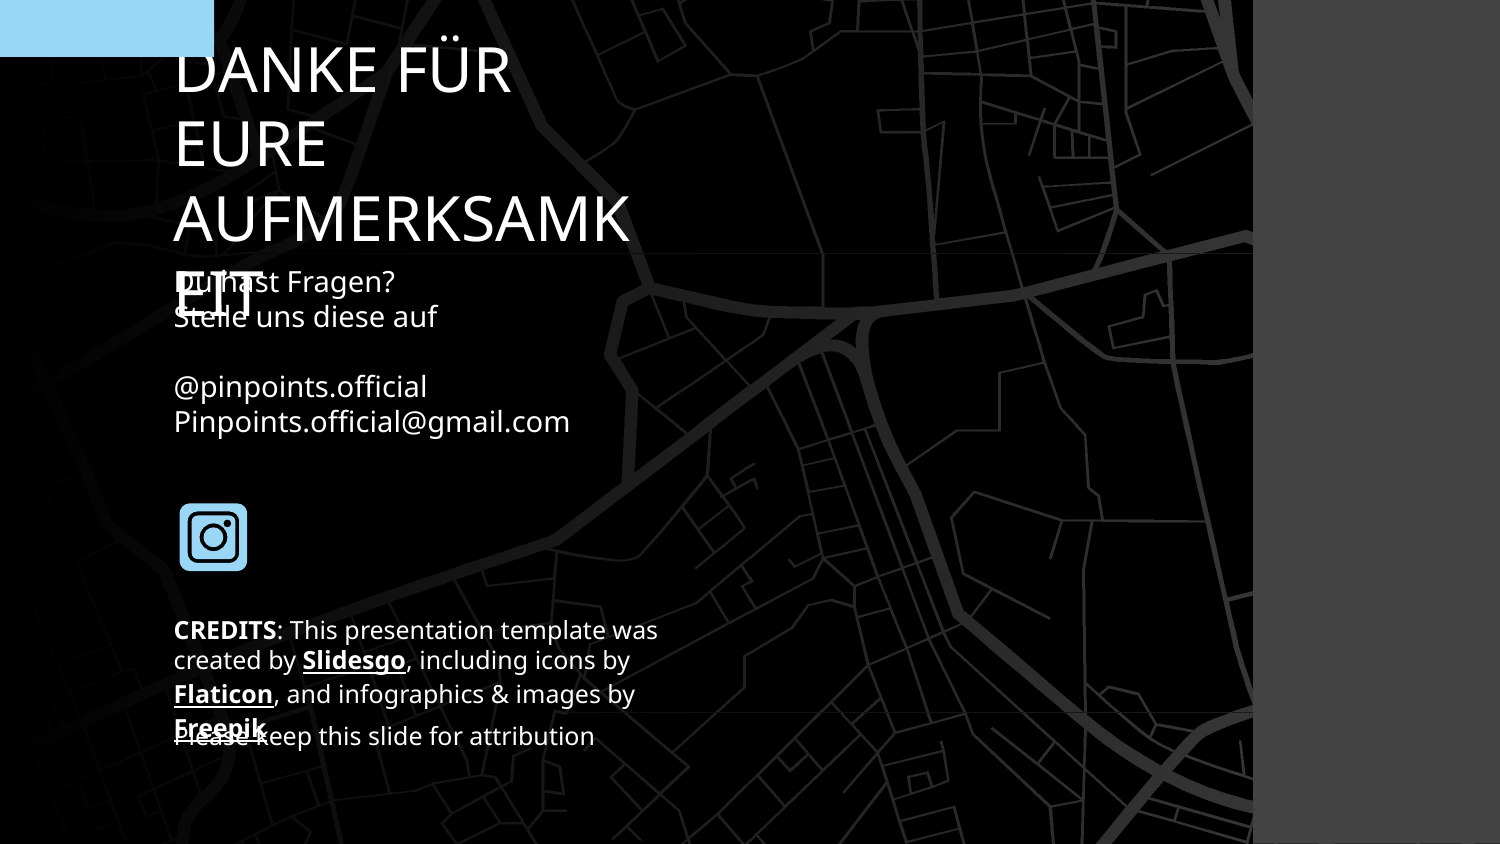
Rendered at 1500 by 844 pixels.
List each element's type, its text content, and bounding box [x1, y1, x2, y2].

text_box [0, 0, 215, 57]
text_box [1253, 0, 1500, 844]
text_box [179, 503, 248, 572]
text_box Please keep this slide for attribution [158, 711, 718, 760]
title DANKE FÜR EURE AUFMERKSAMKEIT [158, 135, 665, 223]
subtitle Du hast Fragen? Stelle uns diese auf @pinpoints.official Pinpoints.official@gmail.com [158, 252, 744, 484]
